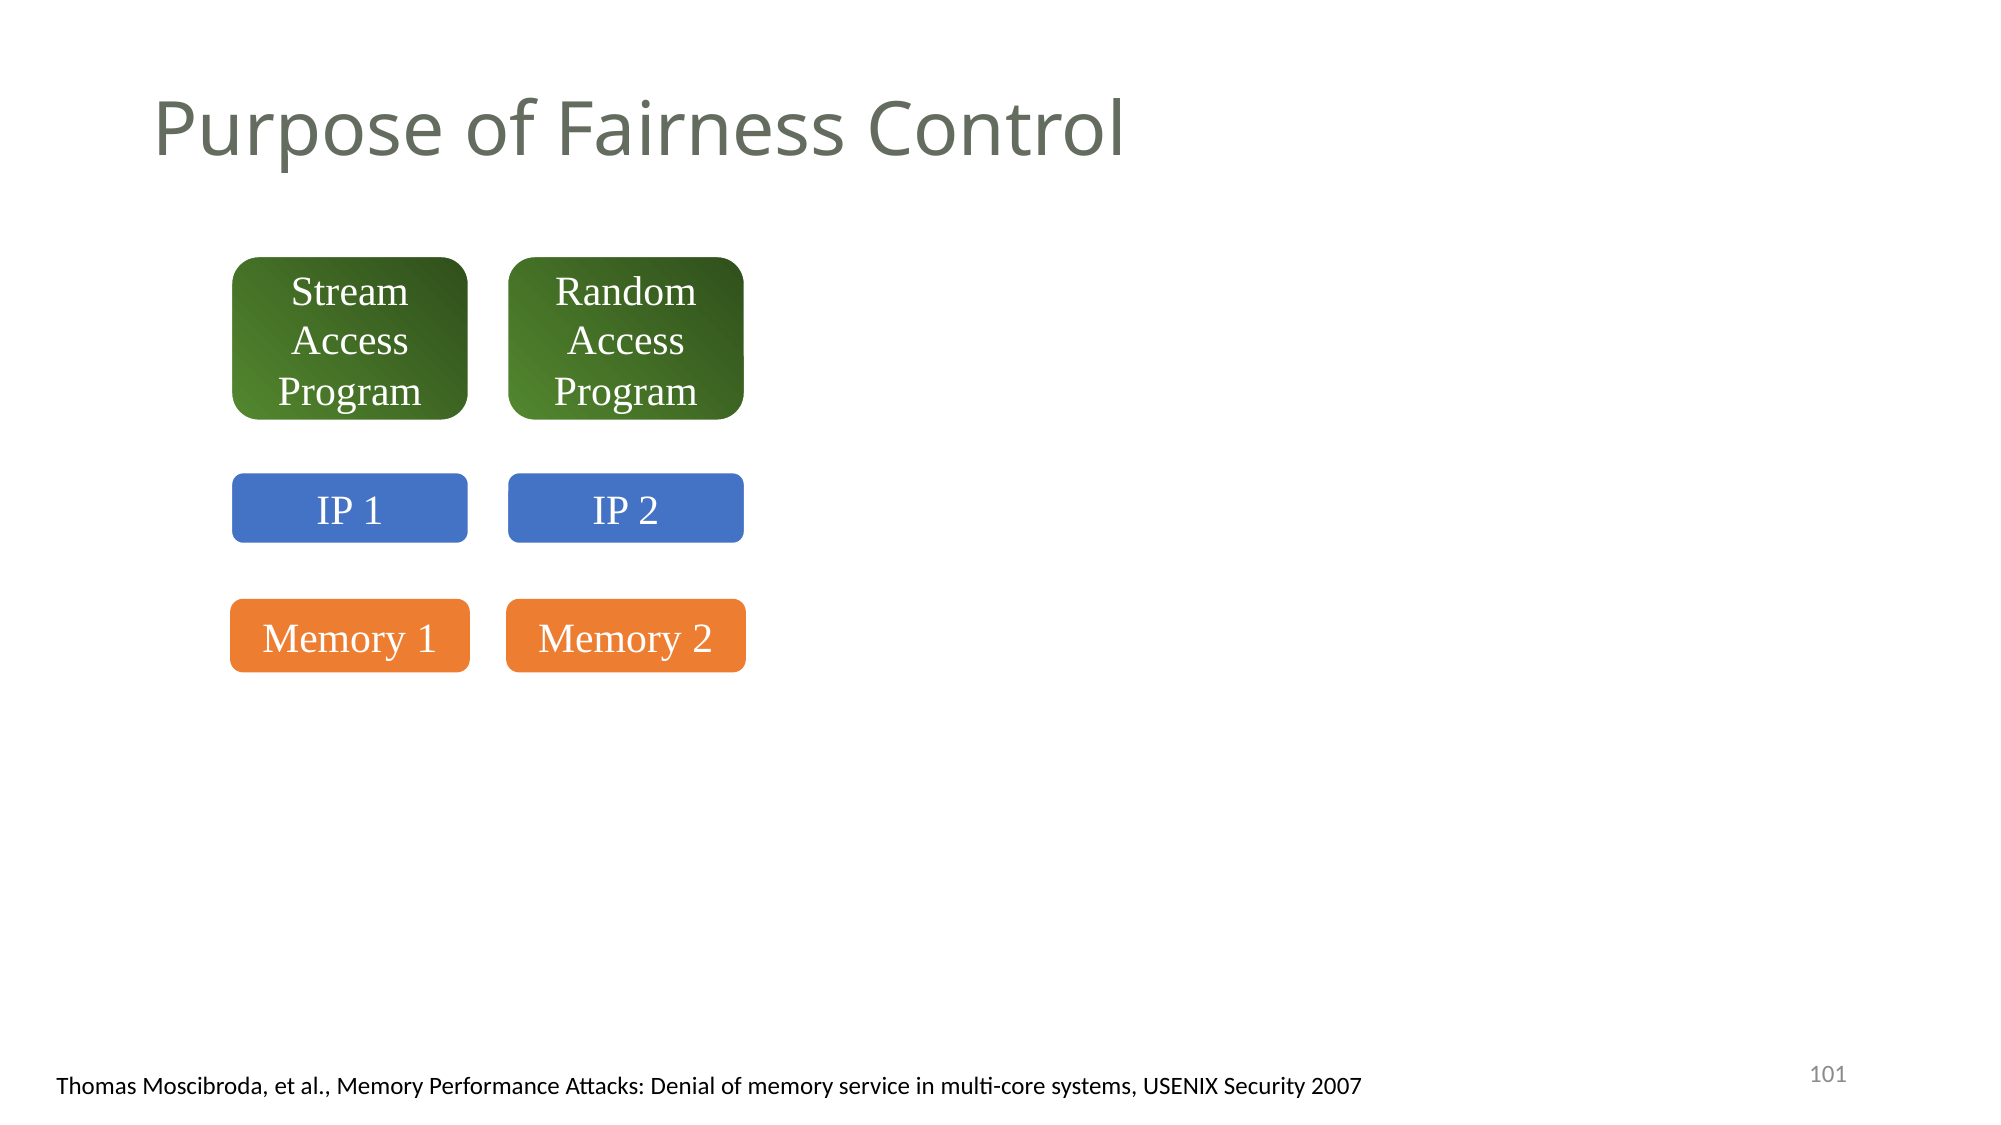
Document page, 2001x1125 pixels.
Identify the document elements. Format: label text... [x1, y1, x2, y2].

text_box IP 1 [230, 471, 470, 545]
slide_number 101 [1412, 1042, 1863, 1103]
text_box Memory 2 [506, 598, 746, 673]
title Purpose of Fairness Control [137, 59, 1863, 204]
text_box Memory 1 [230, 598, 470, 673]
text_box Stream Access Program [230, 255, 470, 422]
text_box Thomas Moscibroda, et al., Memory Performance Attacks: Denial of memory service in multi-core systems, USENIX Security 2007 [41, 1061, 1381, 1107]
text_box IP 2 [506, 471, 746, 545]
text_box Random Access Program [506, 255, 746, 422]
